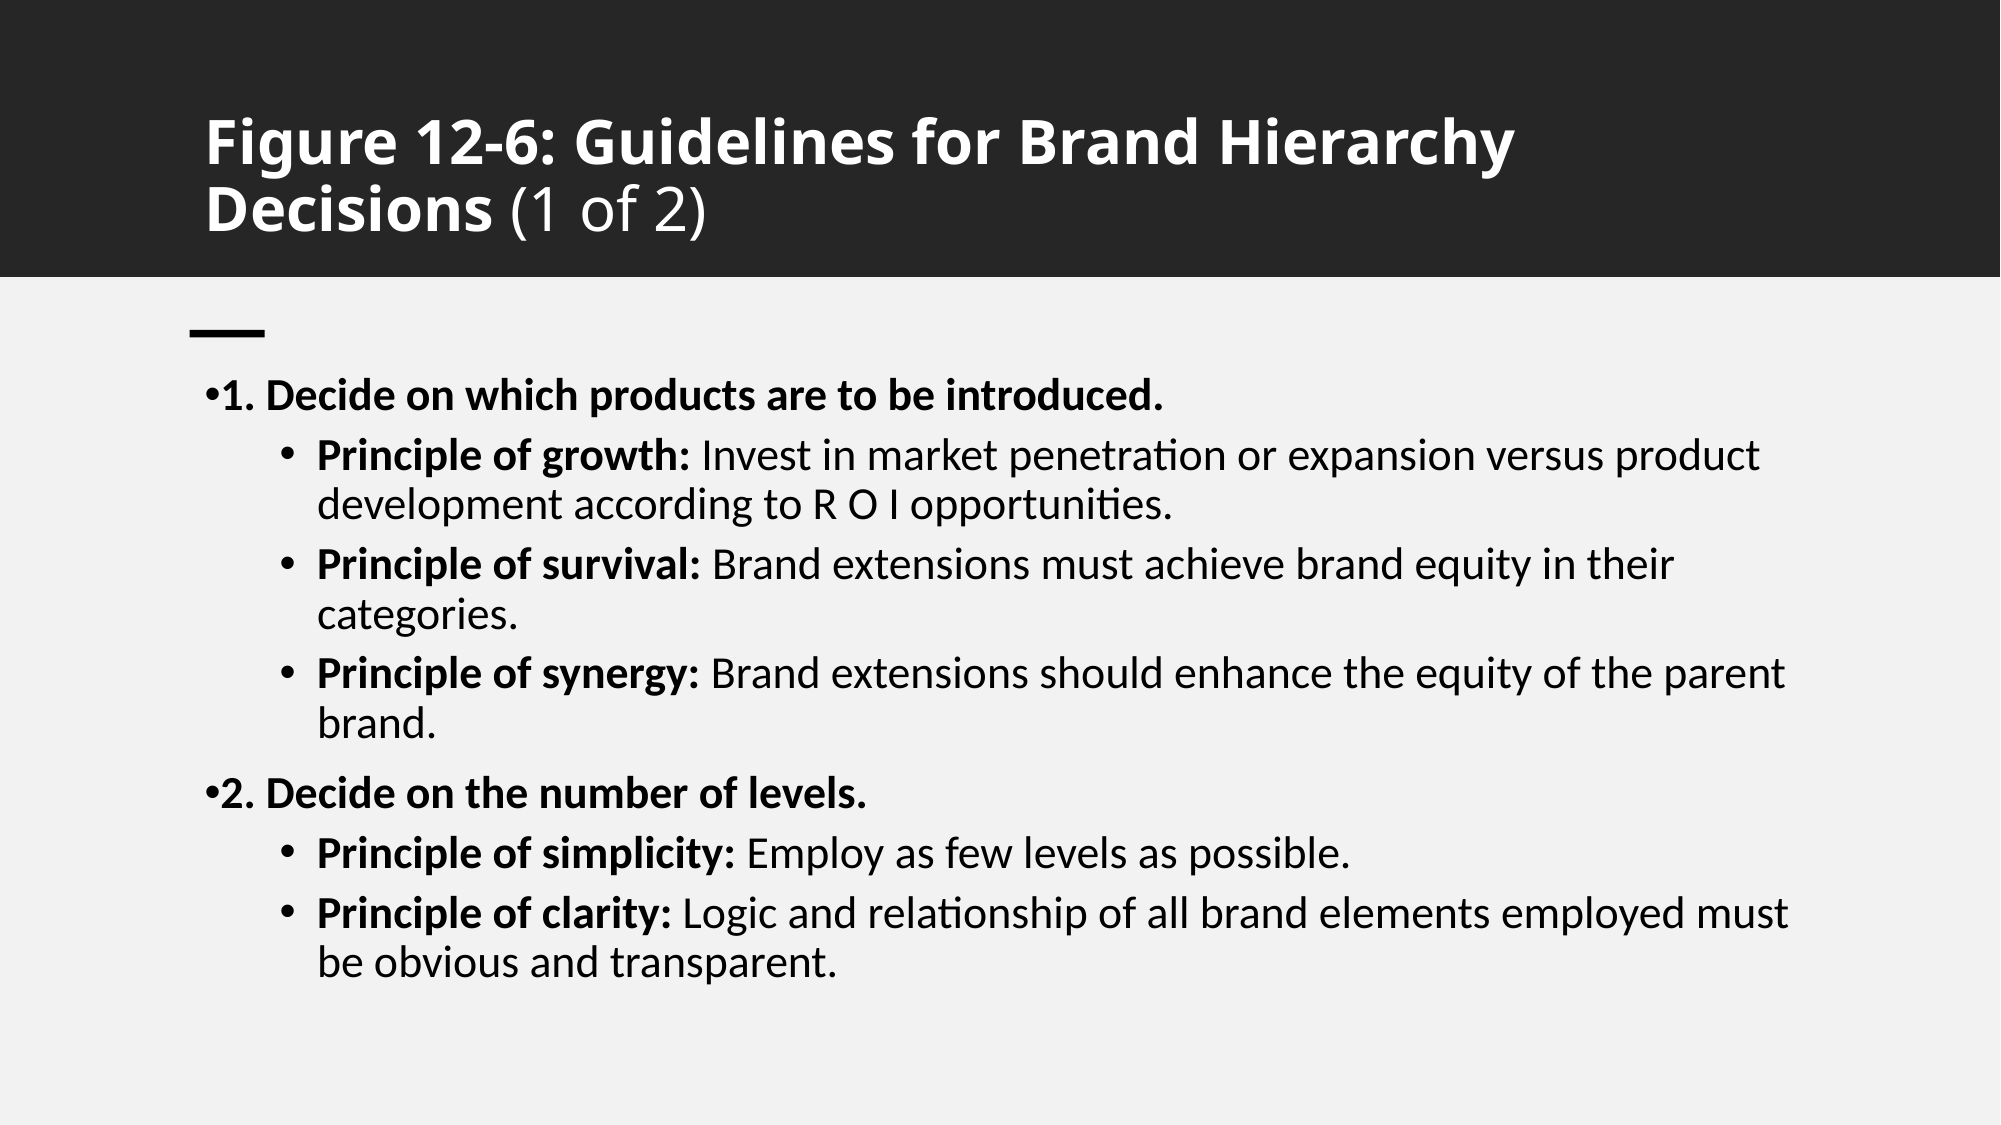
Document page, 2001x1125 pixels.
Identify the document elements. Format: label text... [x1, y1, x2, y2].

text_box [189, 329, 266, 338]
text_box [0, 276, 2000, 1125]
title Figure 12-6: Guidelines for Brand Hierarchy Decisions (1 of 2) [189, 104, 1812, 253]
text_box [0, 0, 2000, 276]
list 1. Decide on which products are to be introduced. Principle of growth: Invest in market penetration or expansion versus product development according to R O I opportunities. Principle of survival: Brand extensions must achieve brand equity in their categories. Principle of synergy: Brand extensions should enhance the equity of the parent brand. 2. Decide on the number of levels. Principle of simplicity: Employ as few levels as possible. Principle of clarity: Logic and relationship of all brand elements employed must be obvious and transparent. [189, 363, 1811, 1014]
